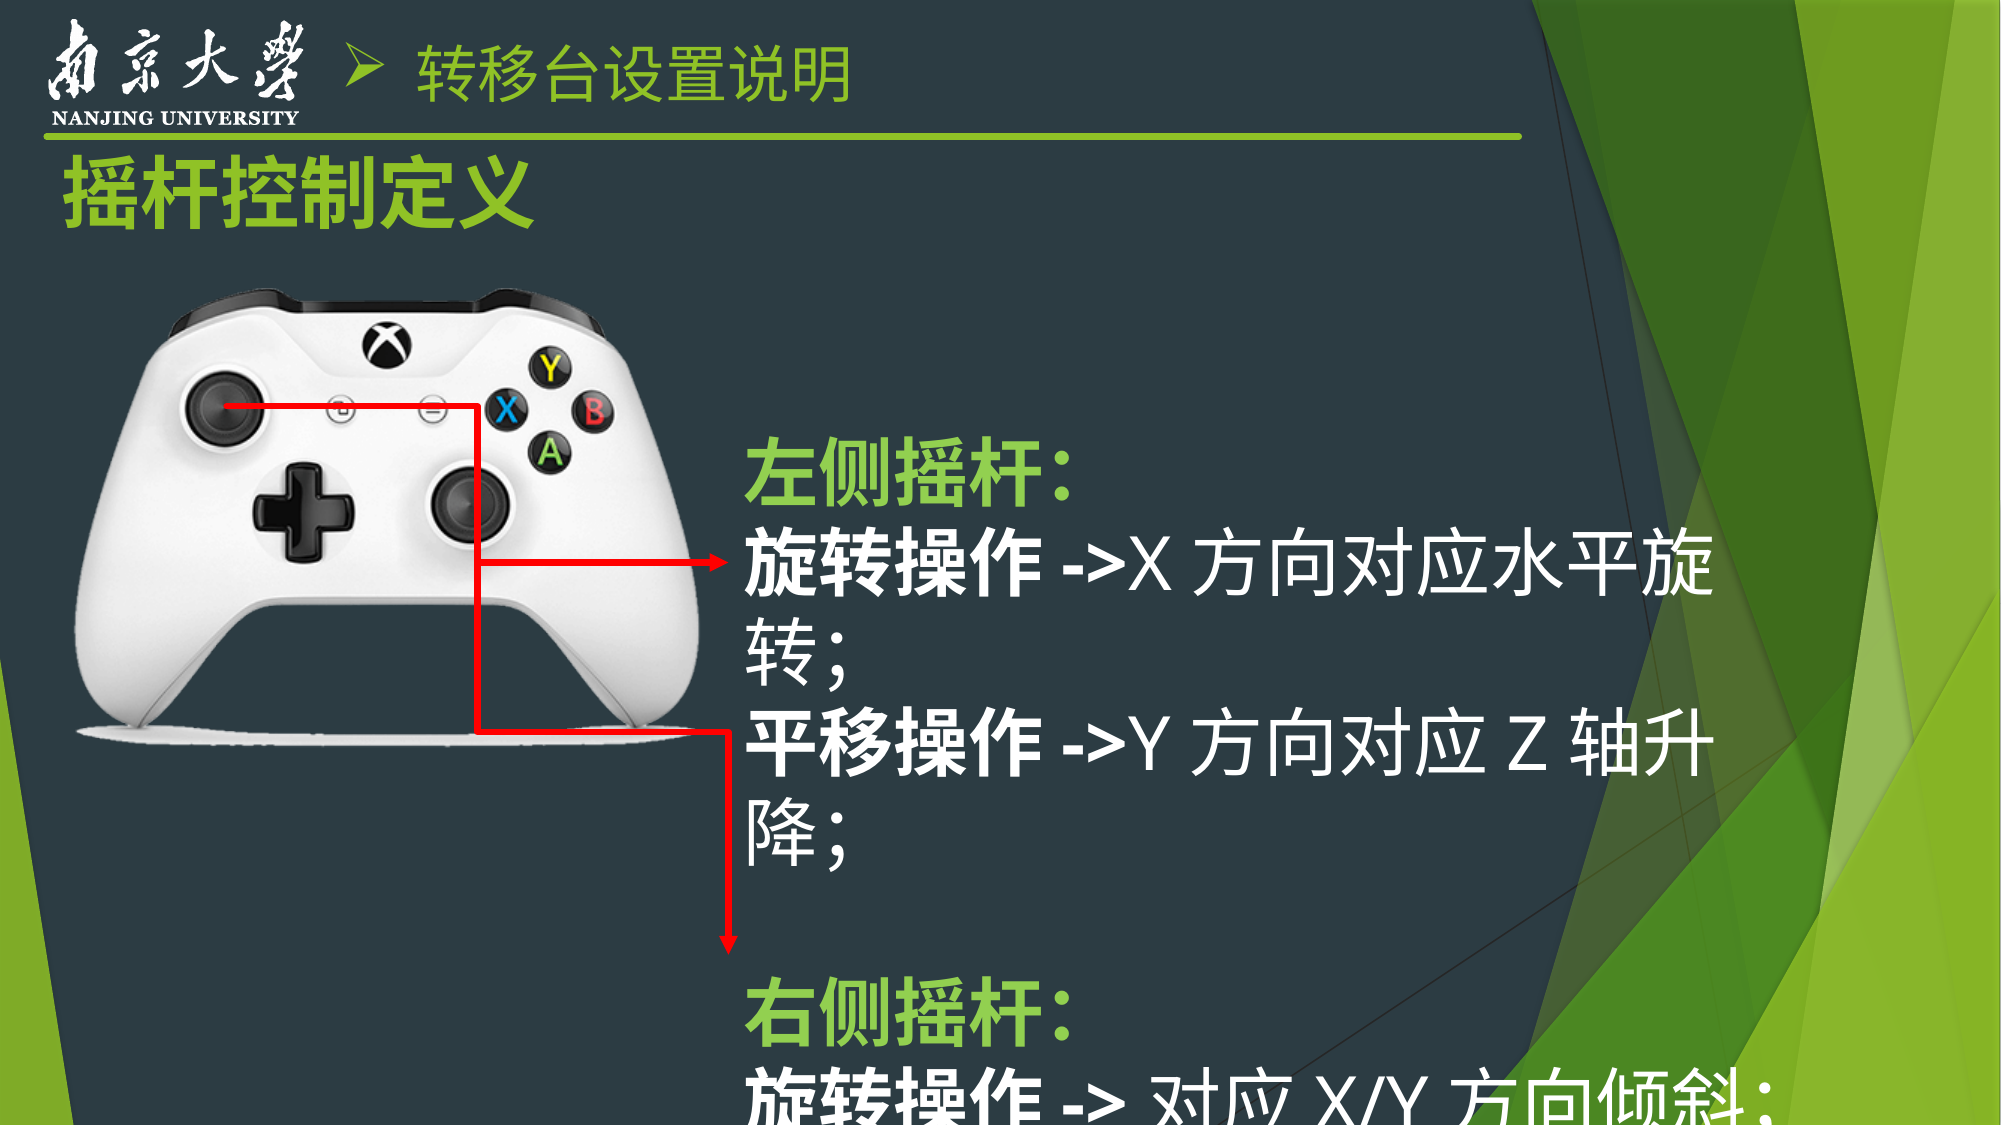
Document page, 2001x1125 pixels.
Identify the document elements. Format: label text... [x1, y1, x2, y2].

text_box 左侧摇杆： 旋转操作->X方向对应水平旋转； 平移操作->Y方向对应Z轴升降； 右侧摇杆： 旋转操作->对应X/Y方向倾斜； 平移操作->对应X/Y方向移动； [728, 418, 1794, 1125]
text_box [379, 605, 827, 858]
picture [58, 283, 712, 761]
title 转移台设置说明 [325, 13, 1519, 133]
text_box 摇杆控制定义 [46, 143, 1519, 240]
picture [46, 18, 308, 127]
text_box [226, 405, 729, 563]
